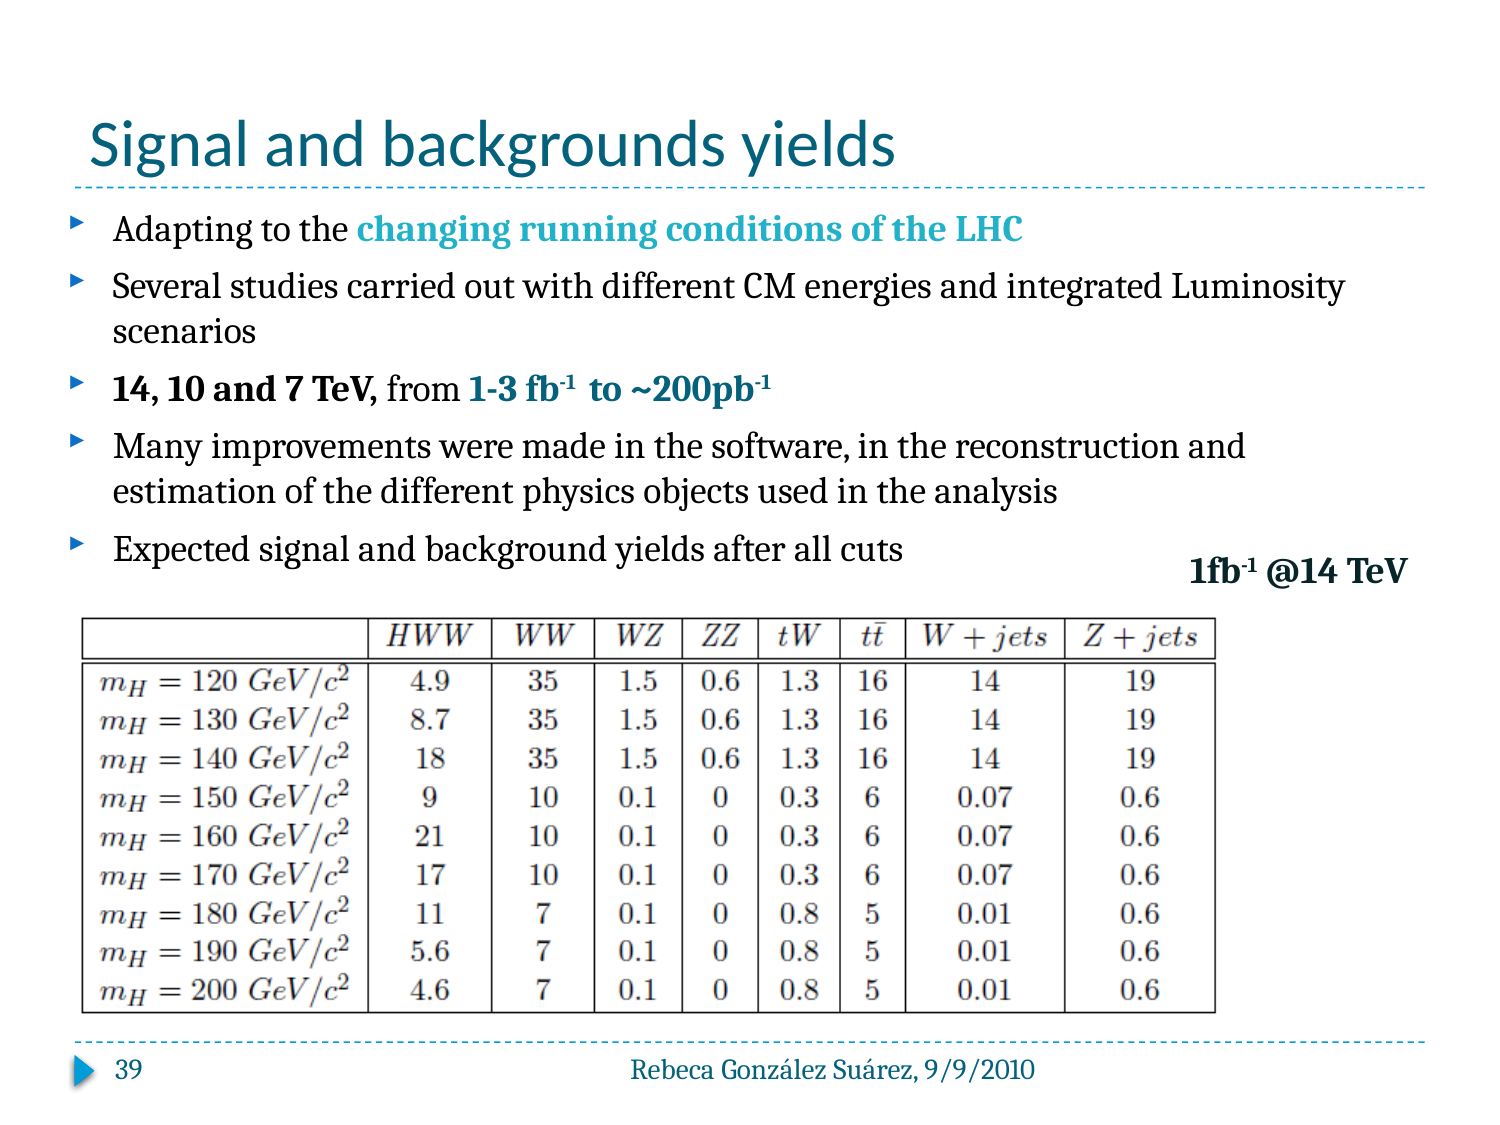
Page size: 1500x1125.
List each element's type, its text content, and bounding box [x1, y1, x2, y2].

text_box Adapting to the changing running conditions of the LHC Several studies carried out with different CM energies and integrated Luminosity scenarios 14, 10 and 7 TeV, from 1-3 fb-1 to ~200pb-1 Many improvements were made in the software, in the reconstruction and estimation of the different physics objects used in the analysis Expected signal and background yields after all cuts [53, 196, 1424, 610]
picture [64, 597, 1235, 1030]
footer Rebeca González Suárez, 9/9/2010 [475, 1042, 1051, 1103]
title Signal and backgrounds yields [75, 37, 1425, 188]
text_box 1fb-1 @14 TeV [1175, 538, 1424, 599]
slide_number 39 [100, 1042, 426, 1103]
